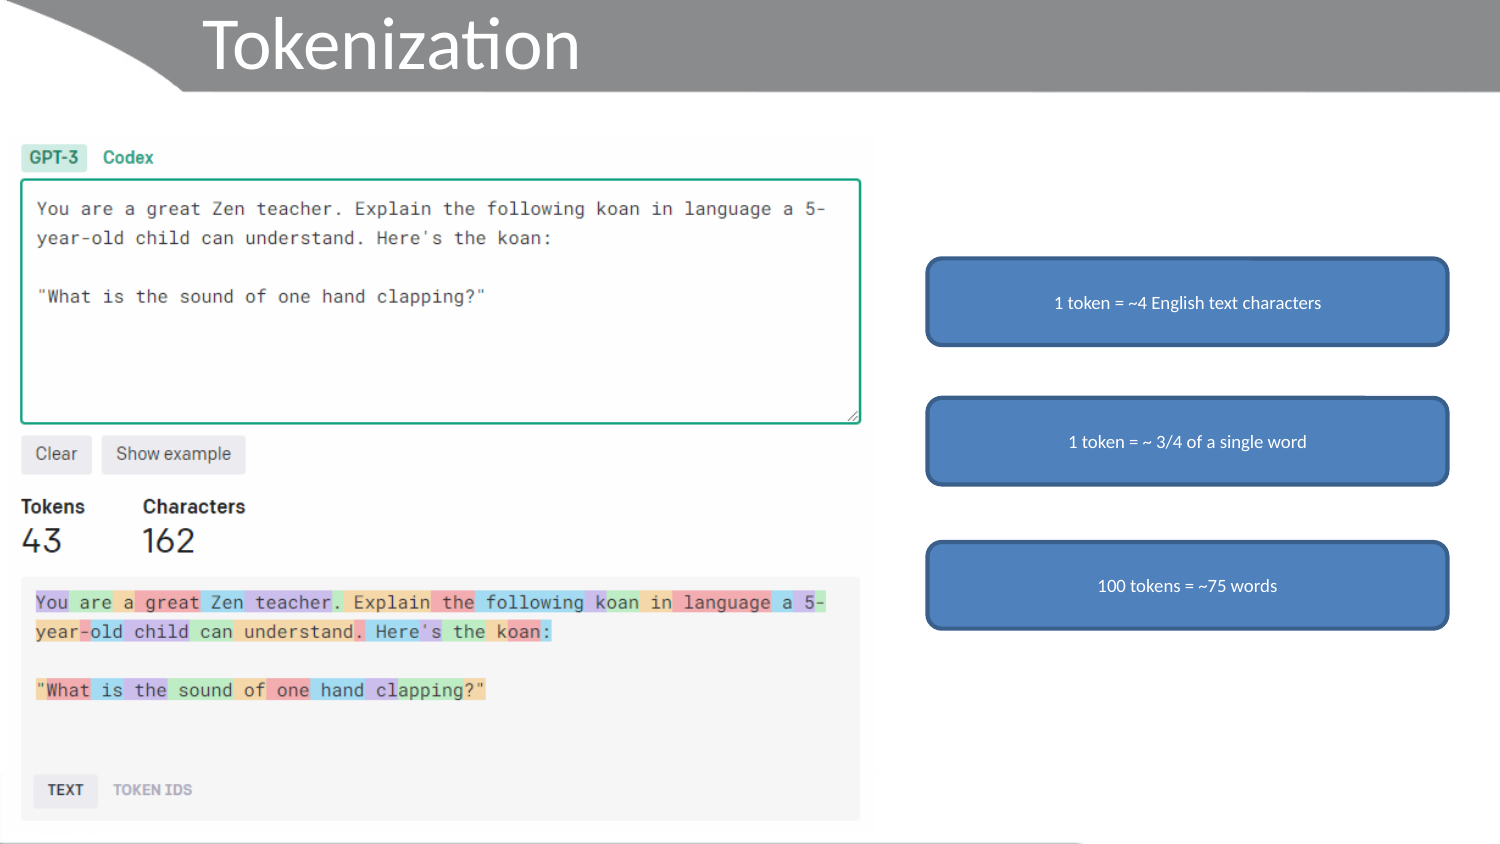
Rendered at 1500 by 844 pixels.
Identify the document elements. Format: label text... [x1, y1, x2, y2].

text_box 1 token = ~4 English text characters [925, 256, 1450, 348]
text_box 1 token = ~ 3/4 of a single word [925, 395, 1450, 487]
picture [0, 0, 1500, 844]
title Tokenization [187, 0, 1426, 79]
text_box 100 tokens = ~75 words [925, 539, 1450, 631]
